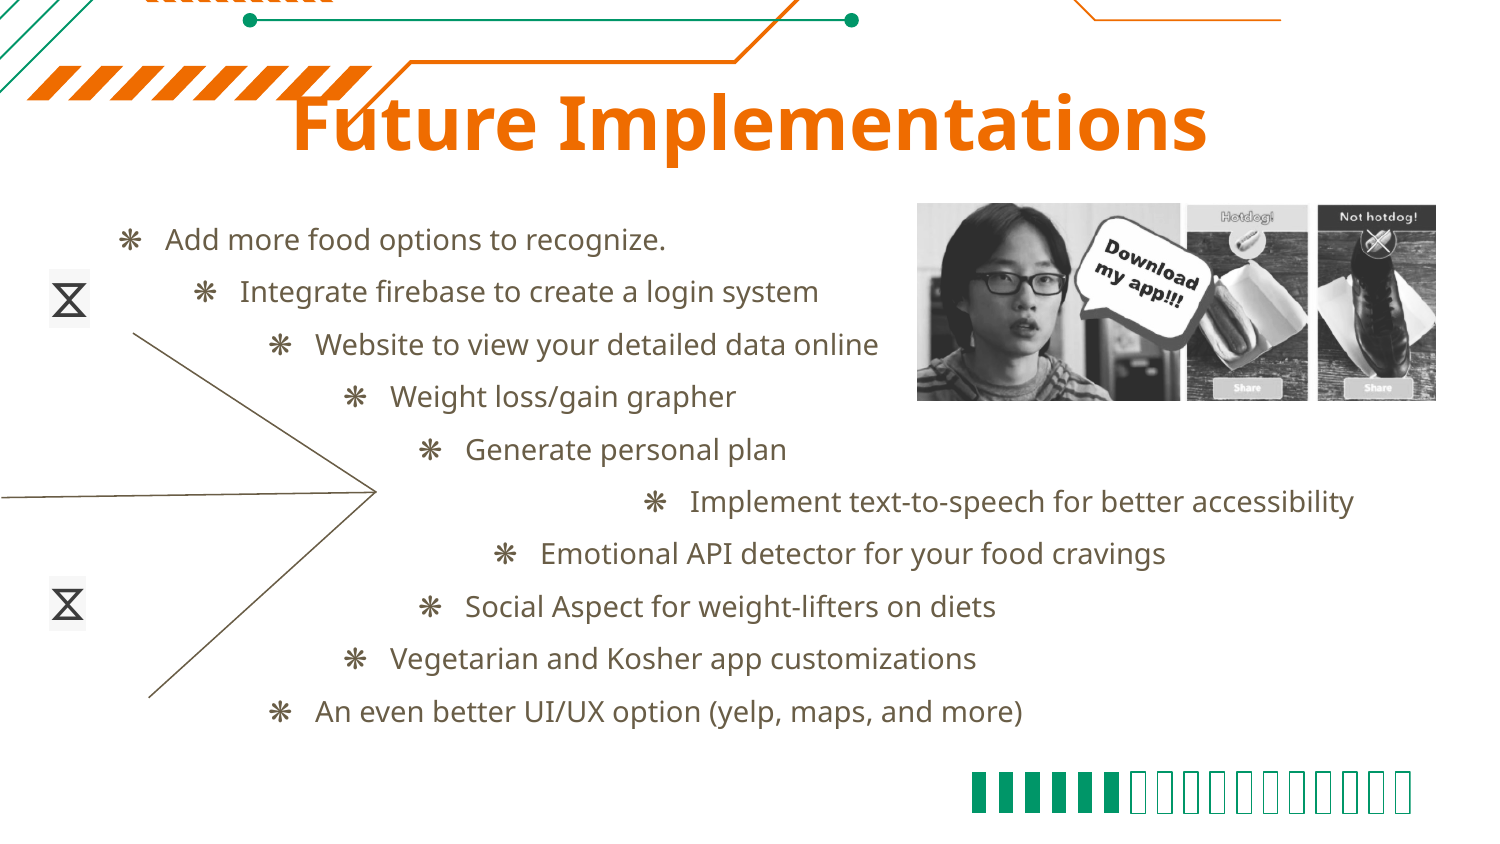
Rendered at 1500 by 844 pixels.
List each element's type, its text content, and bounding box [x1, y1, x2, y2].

list ❋ Add more food options to recognize. ❋ Integrate firebase to create a login system ❋ Website to view your detailed data online ❋ Weight loss/gain grapher ❋ Generate personal plan ❋ Implement text-to-speech for better accessibility ❋ Emotional API detector for your food cravings ❋ Social Aspect for weight-lifters on diets ❋ Vegetarian and Kosher app customizations ❋ An even better UI/UX option (yelp, maps, and more) [118, 203, 1382, 750]
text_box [1, 492, 377, 498]
picture [917, 203, 1436, 401]
text_box ⧖ ⧖ [34, 248, 527, 742]
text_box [132, 332, 377, 491]
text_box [148, 505, 376, 698]
title Future Implementations [118, 75, 1382, 156]
